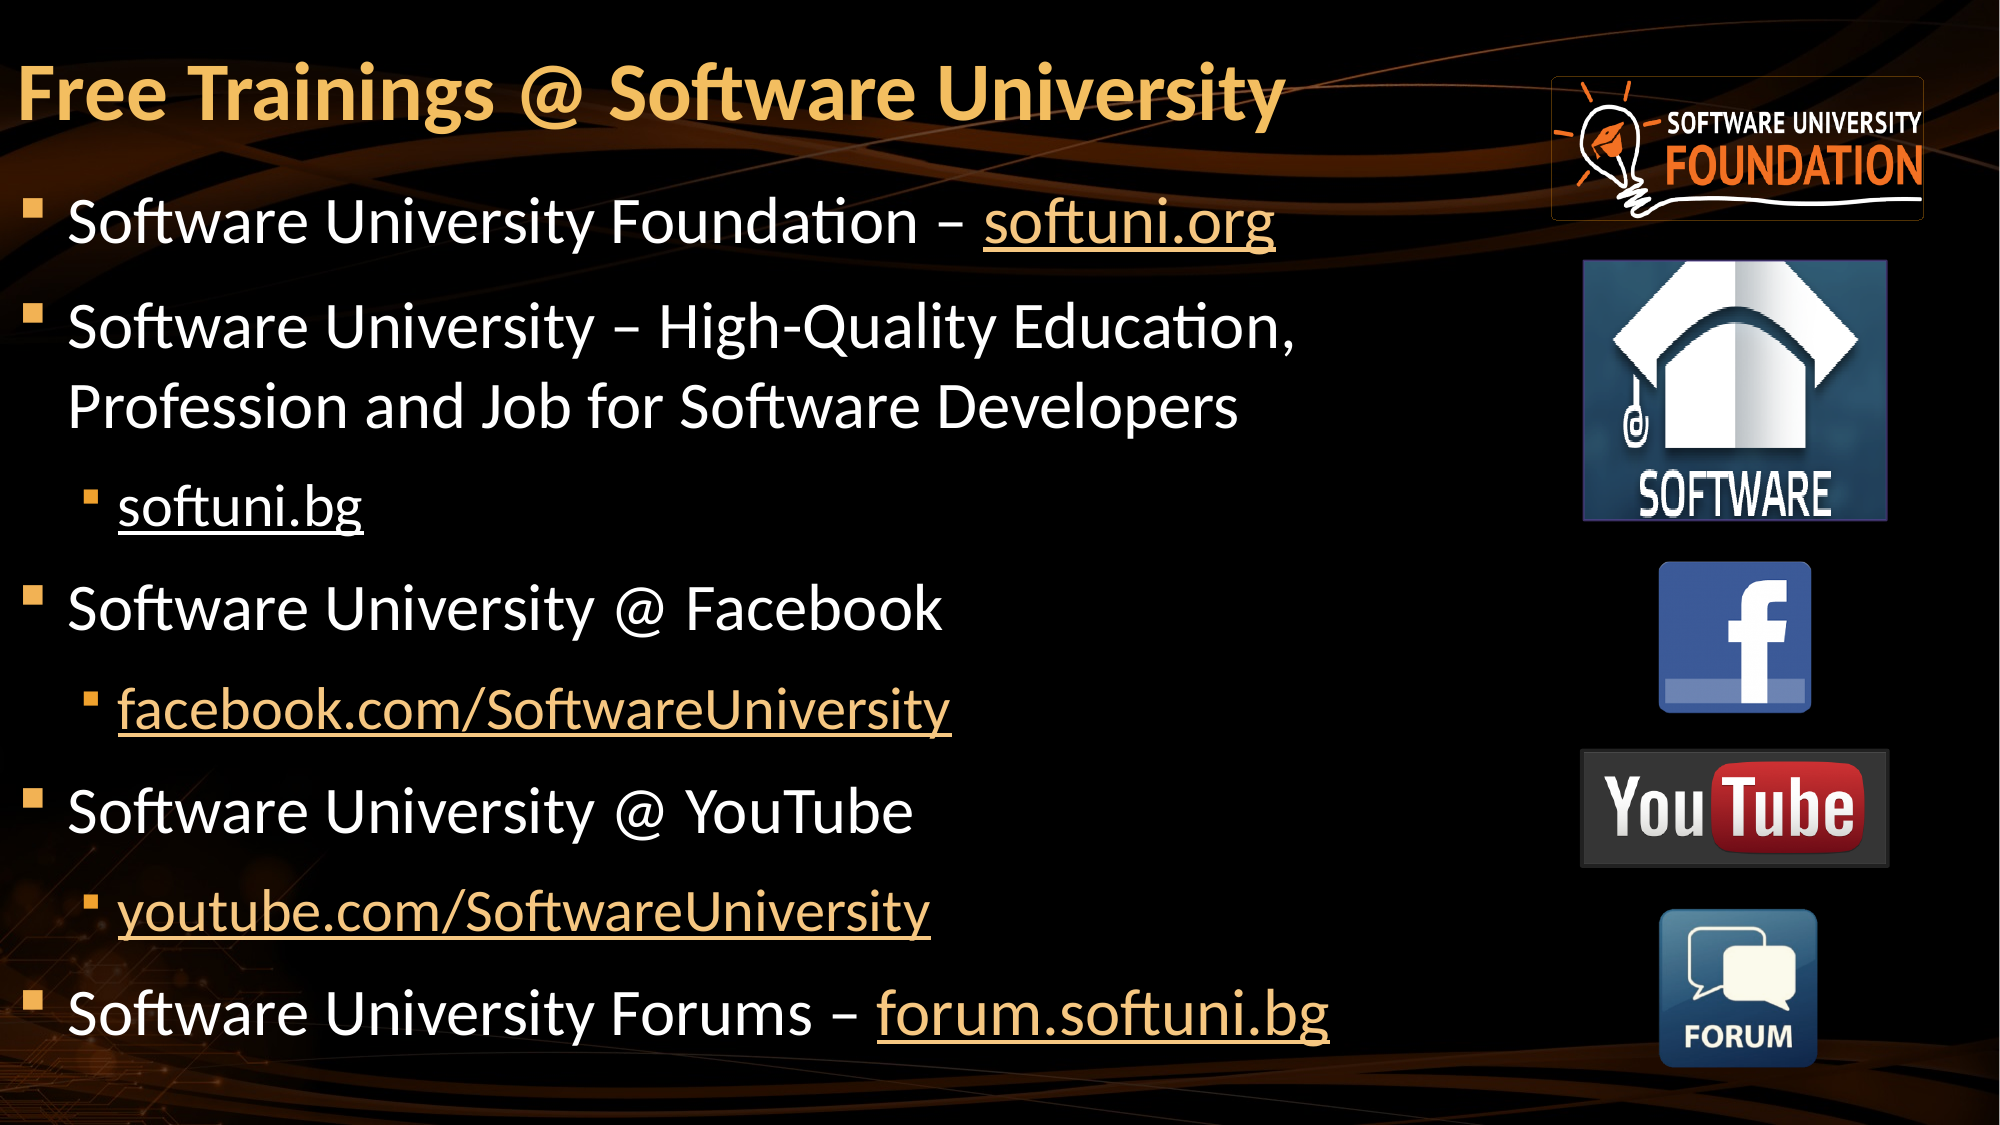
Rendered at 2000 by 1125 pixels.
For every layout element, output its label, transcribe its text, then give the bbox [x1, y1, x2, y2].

list Software University Foundation – softuni.org Software University – High-Quality Education, Profession and Job for Software Developers softuni.bg Software University @ Facebook facebook.com/SoftwareUniversity Software University @ YouTube youtube.com/SoftwareUniversity Software University Forums – forum.softuni.bg [0, 170, 1548, 1096]
picture [0, 0, 2000, 1125]
title Free Trainings @ Software University [0, 16, 1489, 170]
